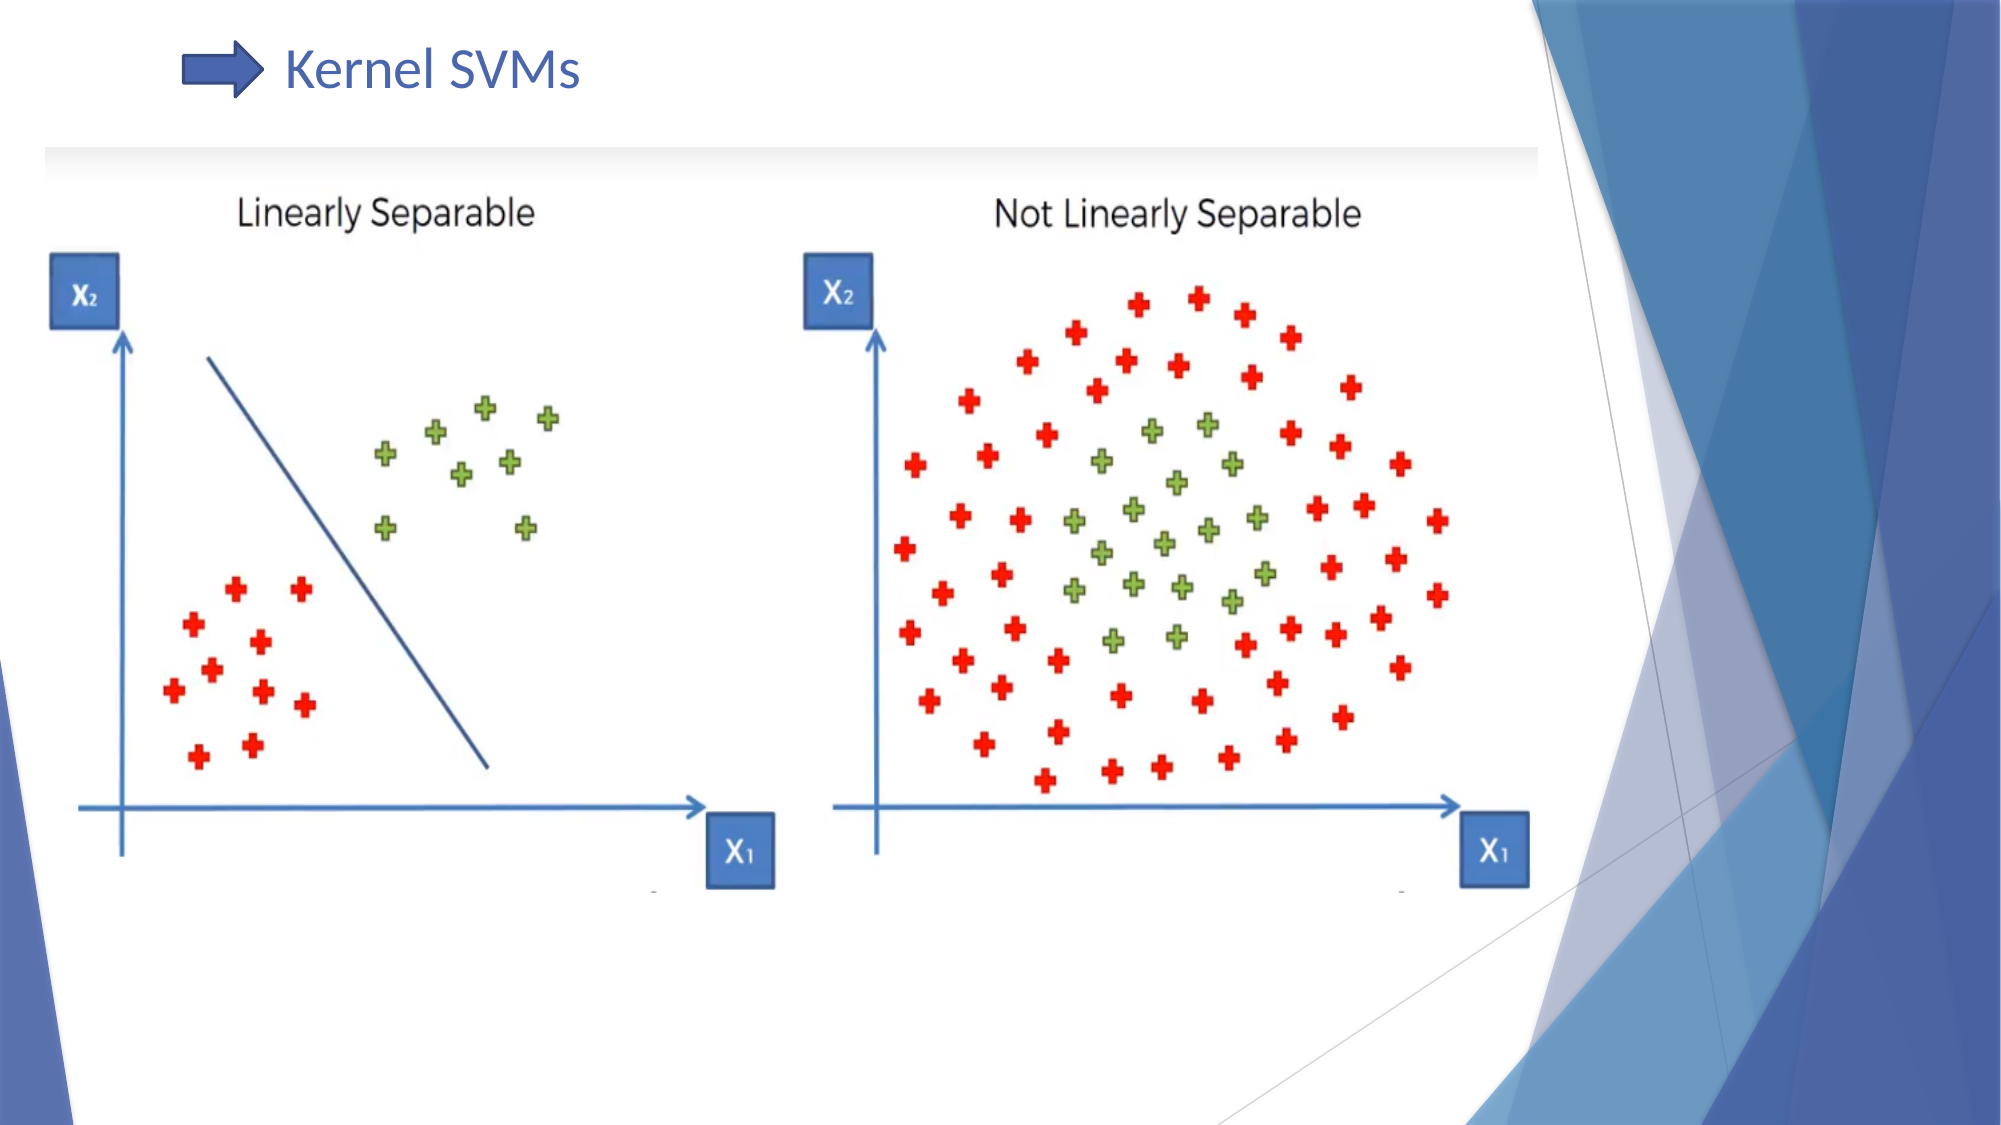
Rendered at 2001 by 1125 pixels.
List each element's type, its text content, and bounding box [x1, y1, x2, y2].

text_box Kernel SVMs [111, 22, 1522, 98]
text_box [181, 40, 264, 99]
picture [44, 146, 1538, 894]
